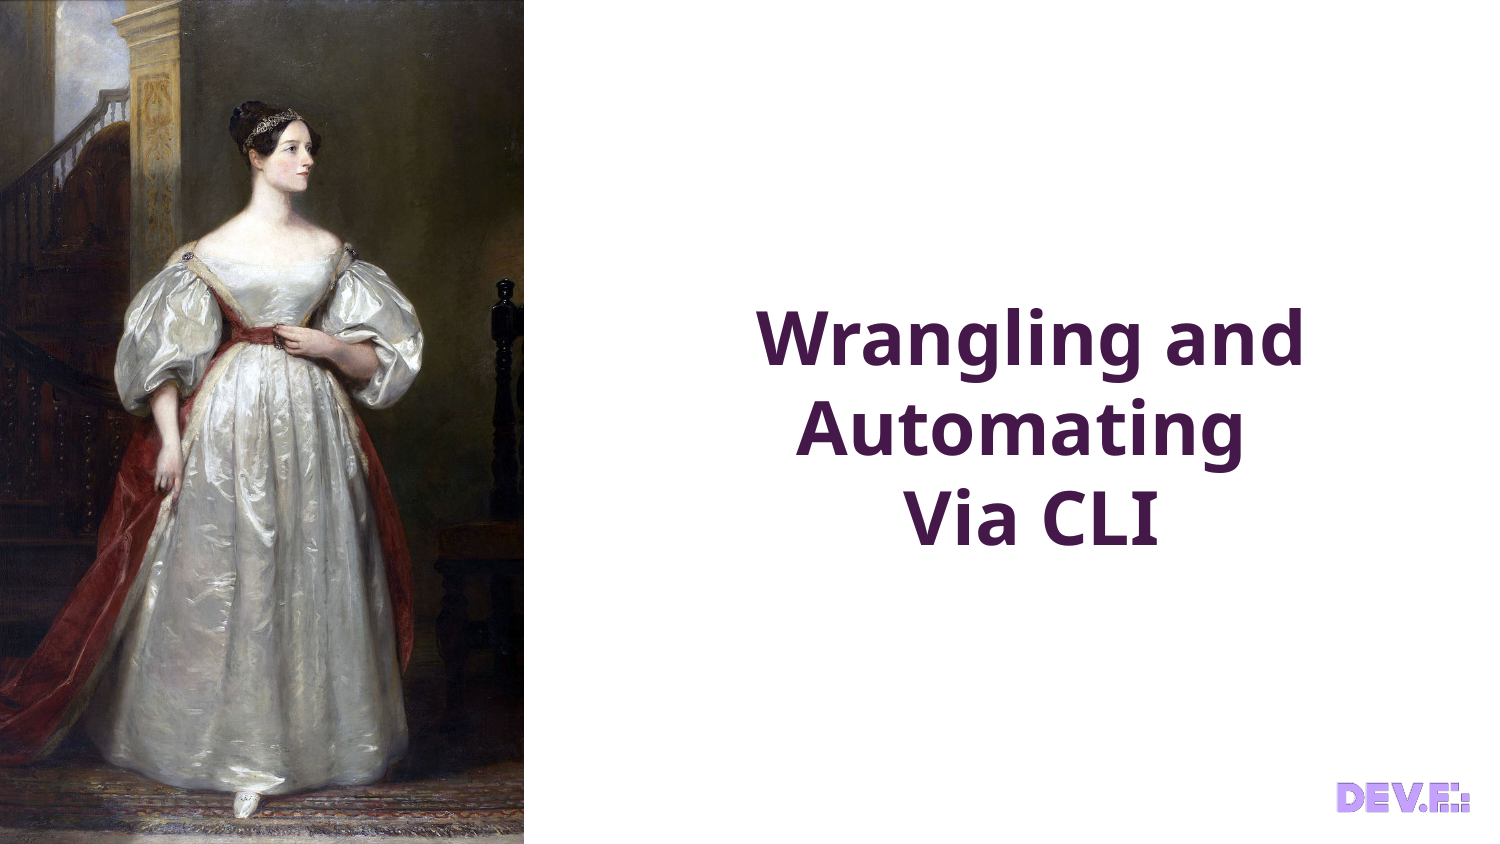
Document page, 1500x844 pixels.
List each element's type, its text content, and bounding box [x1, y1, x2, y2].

picture [0, 0, 524, 844]
picture [1330, 776, 1474, 818]
text_box Wrangling and Automating Via CLI [669, 275, 1395, 568]
